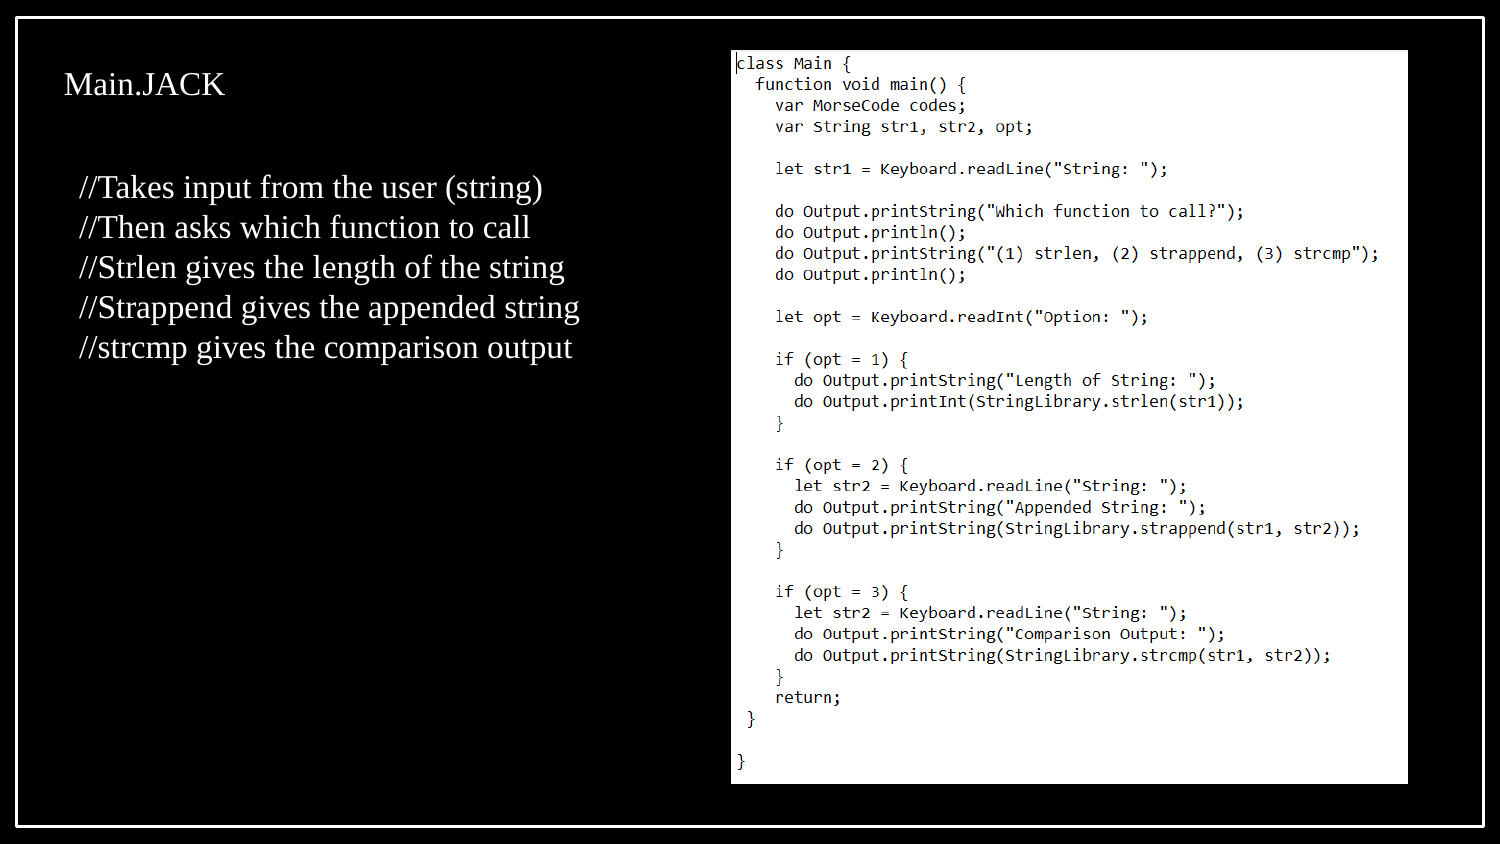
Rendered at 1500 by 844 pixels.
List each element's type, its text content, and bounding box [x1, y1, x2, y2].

text_box //Takes input from the user (string) //Then asks which function to call //Strlen gives the length of the string //Strappend gives the appended string //strcmp gives the comparison output [64, 158, 679, 373]
picture [730, 49, 1408, 784]
text_box Main.JACK [49, 55, 409, 110]
